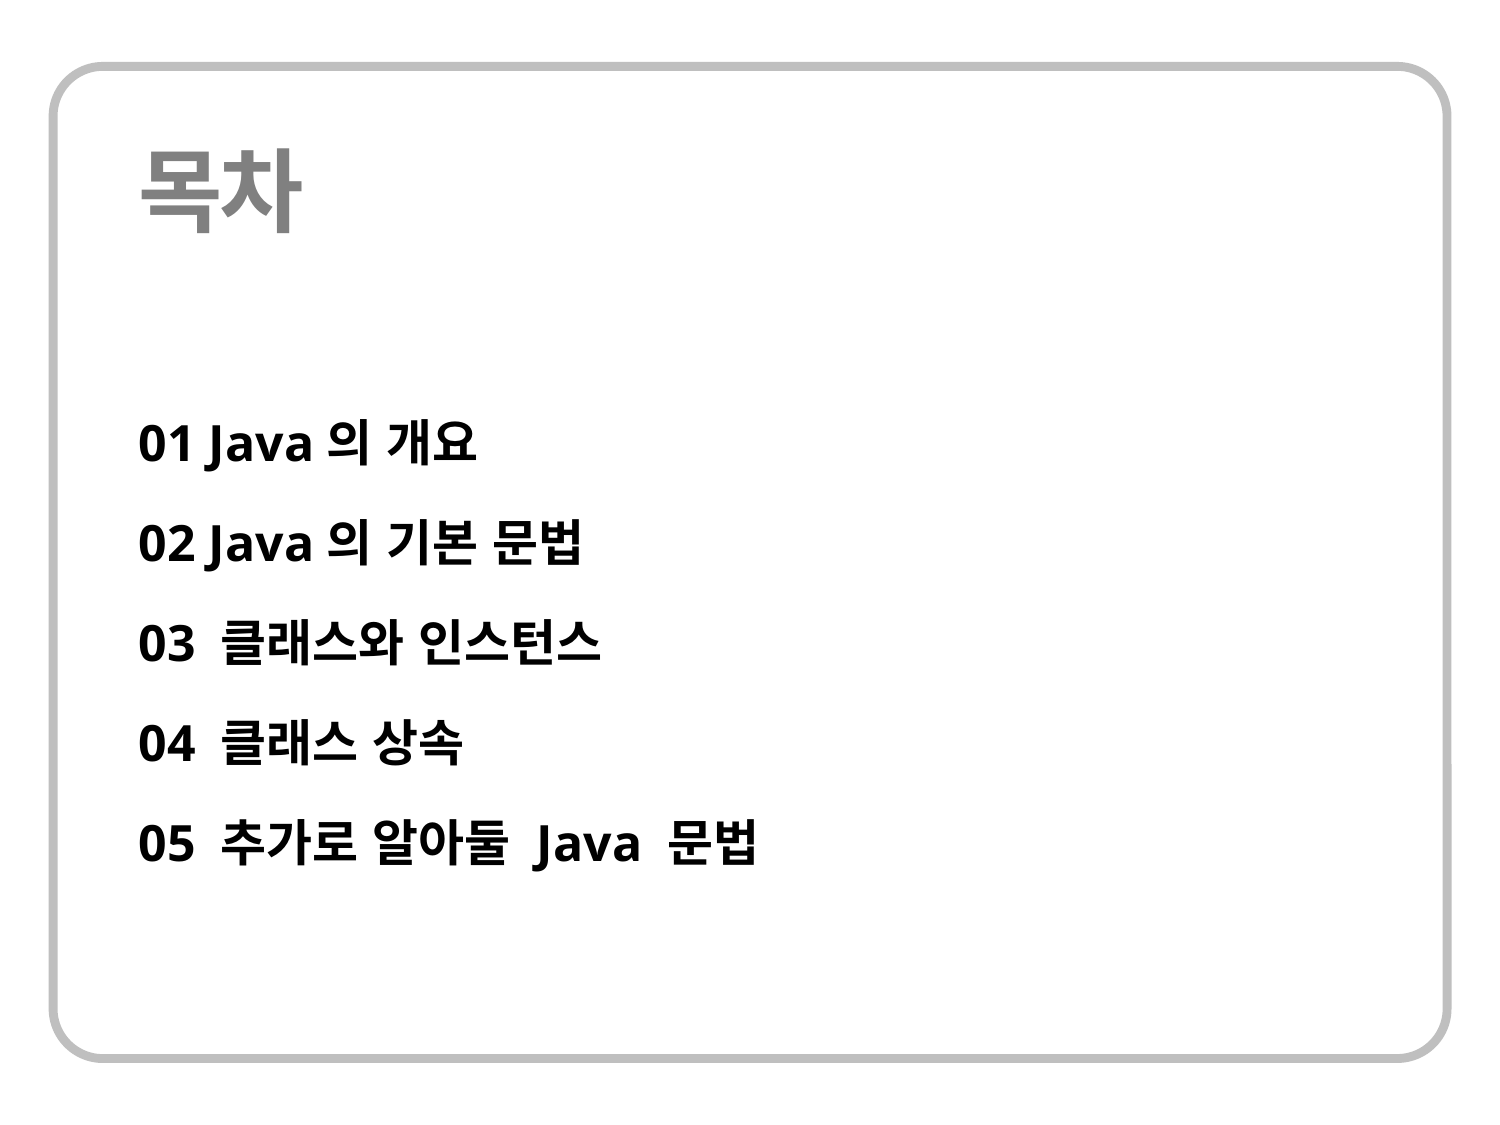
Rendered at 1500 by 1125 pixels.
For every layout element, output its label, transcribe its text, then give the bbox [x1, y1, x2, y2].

list 01 Java의 개요 02 Java의 기본 문법 03 클래스와 인스턴스 04 클래스 상속 05 추가로 알아둘 Java 문법 [123, 303, 1374, 978]
